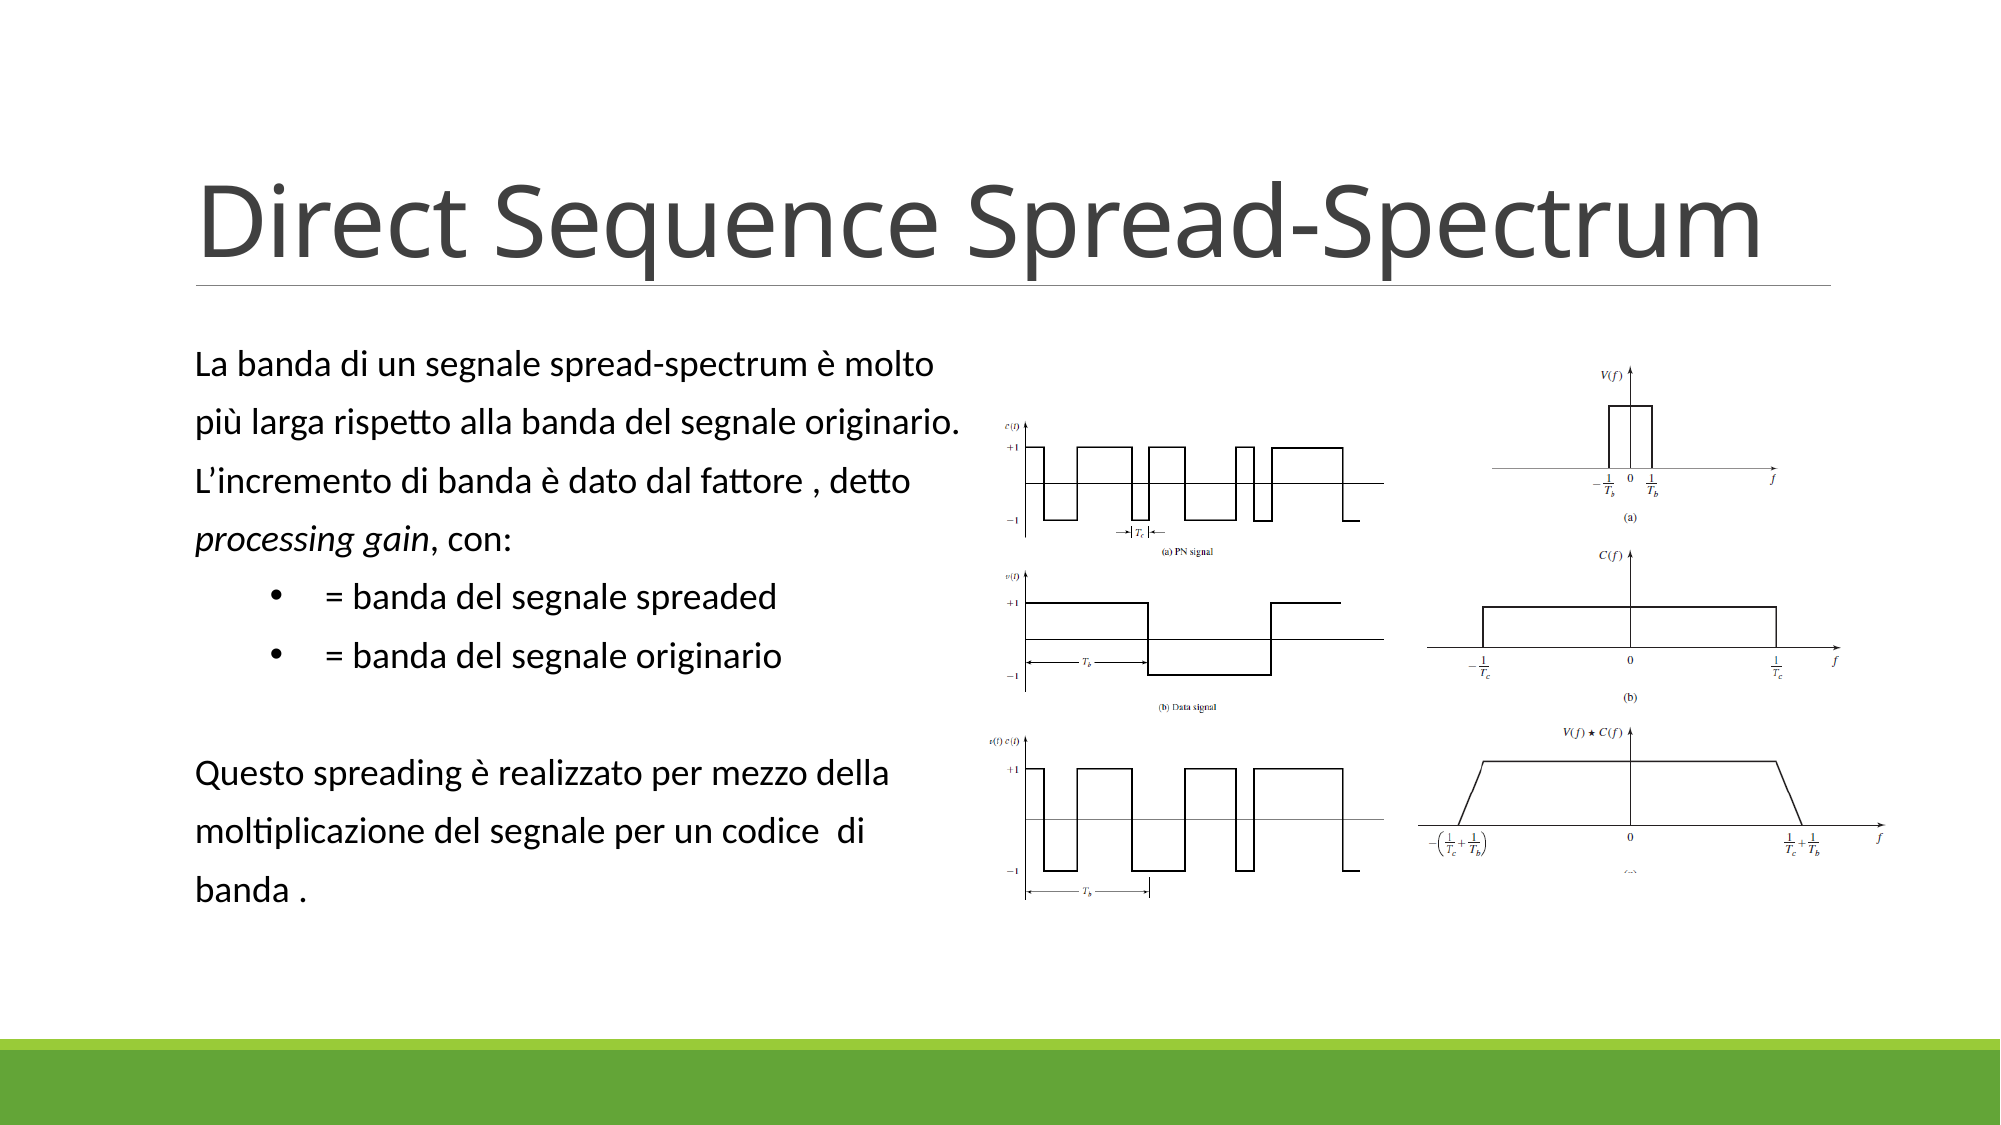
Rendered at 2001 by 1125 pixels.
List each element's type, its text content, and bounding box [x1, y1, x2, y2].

title Direct Sequence Spread-Spectrum [180, 47, 1830, 285]
picture [976, 347, 1906, 910]
